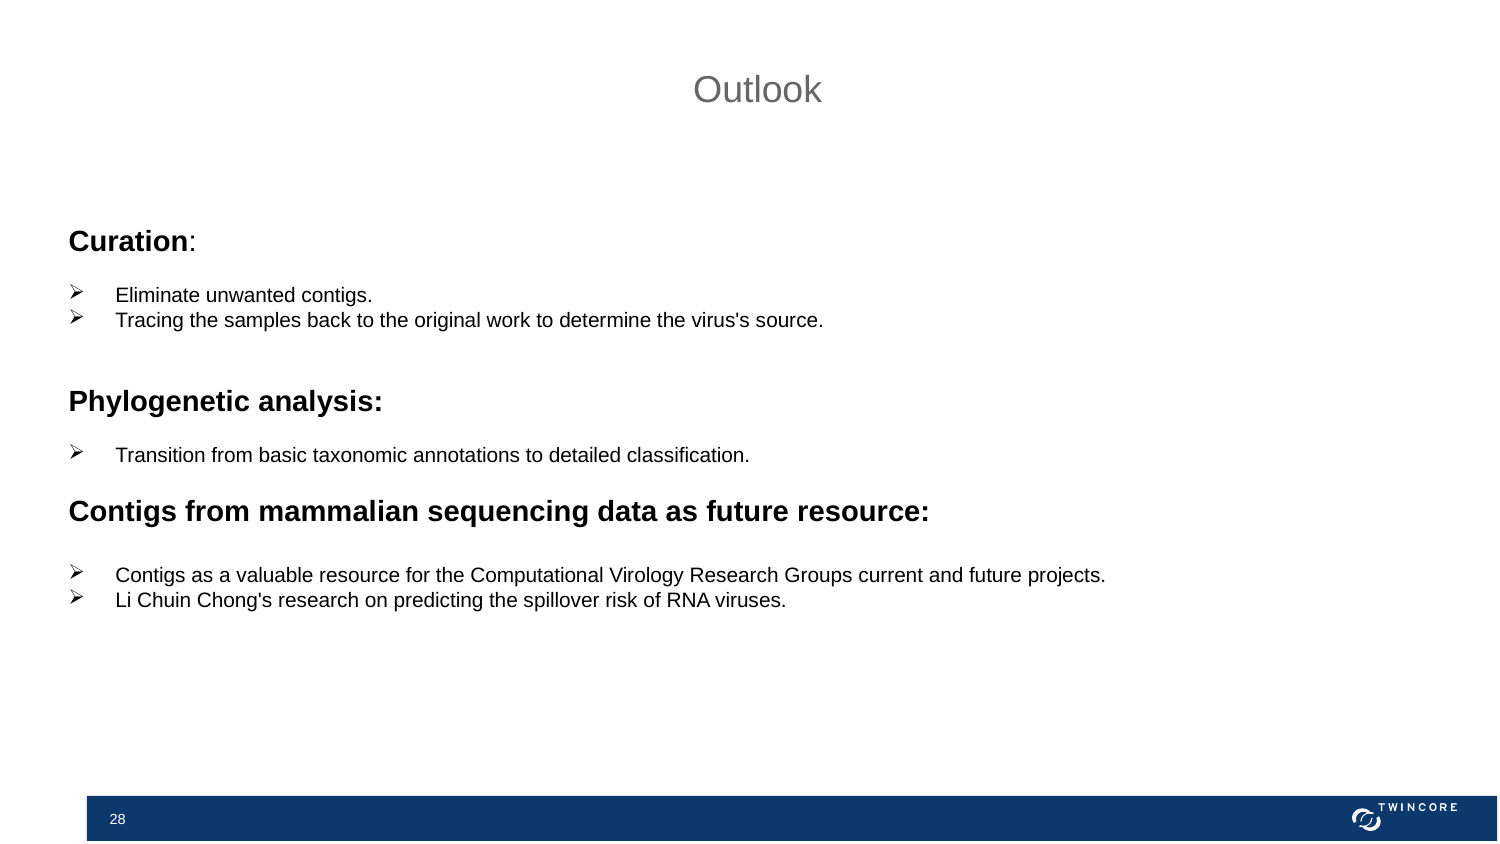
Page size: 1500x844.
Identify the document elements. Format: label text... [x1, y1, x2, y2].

text_box Outlook Curation: Eliminate unwanted contigs. Tracing the samples back to the original work to determine the virus's source. Phylogenetic analysis: Transition from basic taxonomic annotations to detailed classification. Contigs from mammalian sequencing data as future resource: Contigs as a valuable resource for the Computational Virology Research Groups current and future projects. Li Chuin Chong's research on predicting the spillover risk of RNA viruses. [53, 57, 1462, 744]
picture [1352, 803, 1457, 831]
